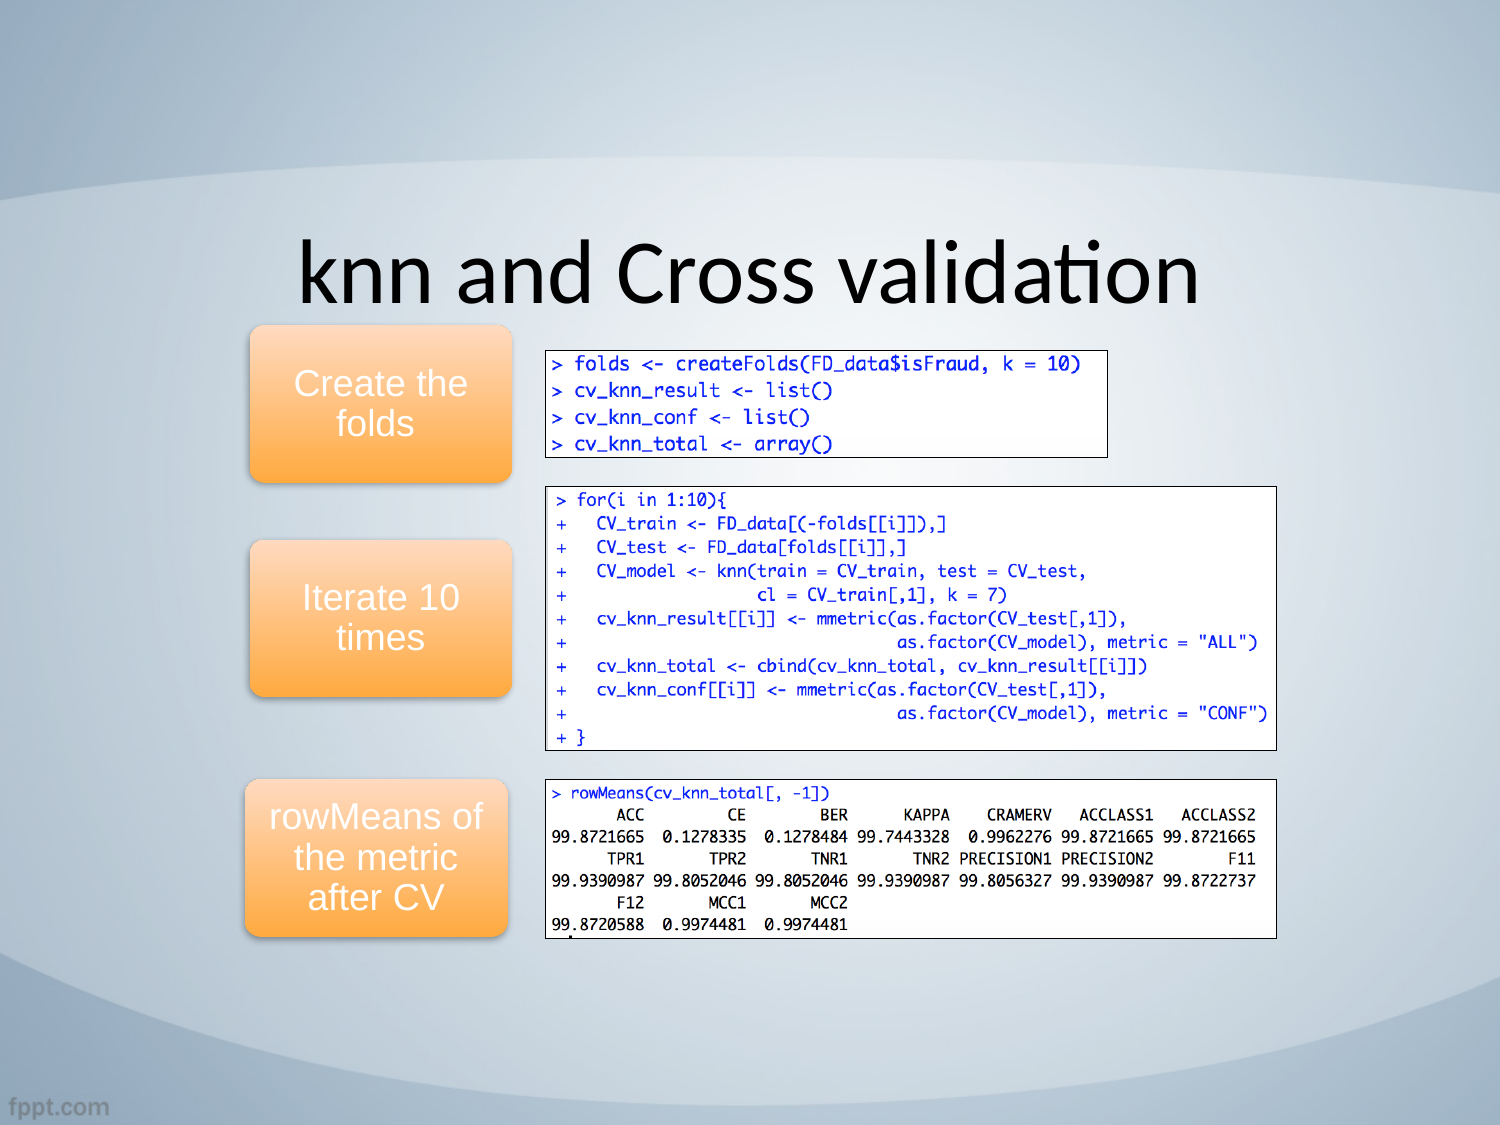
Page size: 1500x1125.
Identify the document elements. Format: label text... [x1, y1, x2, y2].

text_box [249, 539, 513, 698]
picture [0, 0, 1500, 1125]
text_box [244, 778, 508, 938]
title knn and Cross validation [103, 185, 1397, 349]
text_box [249, 325, 513, 484]
